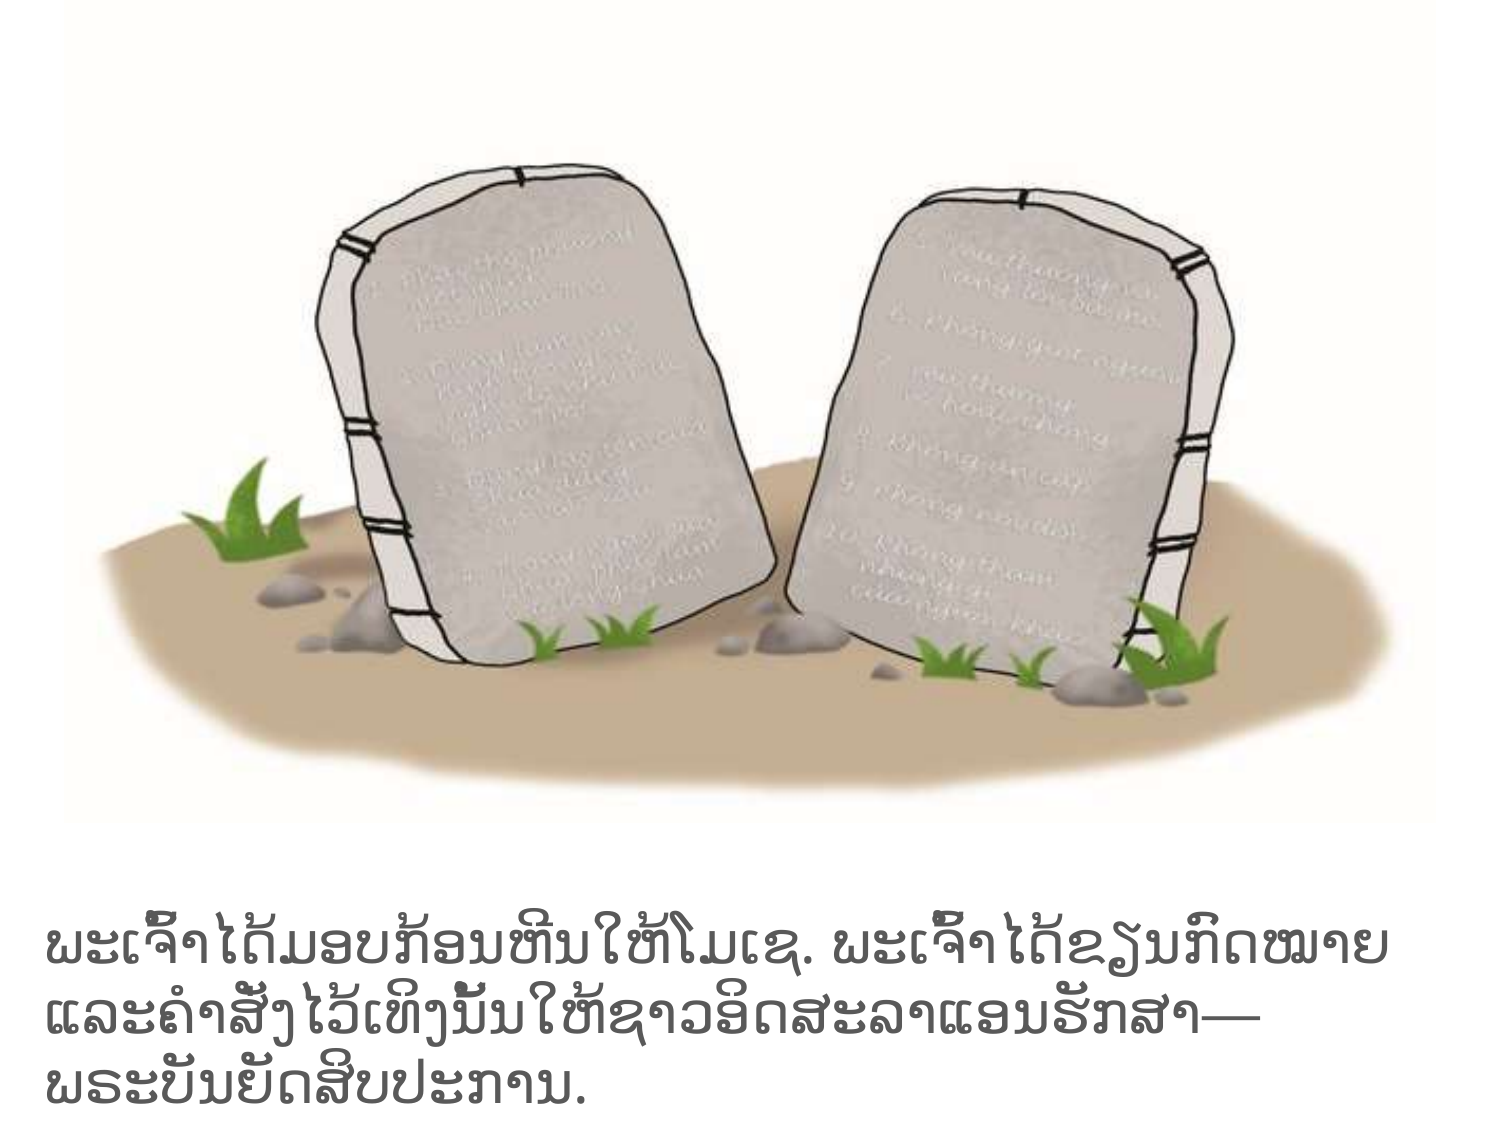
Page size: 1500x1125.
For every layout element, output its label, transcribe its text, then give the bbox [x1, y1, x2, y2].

picture [64, 0, 1436, 823]
text_box ພະເຈົ້າ​ໄດ້​ມອບ​ກ້ອນ​ຫີນ​ໃຫ້​ໂມເຊ. ພະເຈົ້າ​ໄດ້​ຂຽນ​ກົດ​ໝາຍ​ແລະ​ຄຳ​ສັ່ງ​ໄວ້​ເທິງ​ນັ້ນ​ໃຫ້​ຊາວ​ອິດສະລາແອນ​ຮັກສາ—ພຣະບັນຍັດ​ສິບ​ປະການ. [29, 897, 1500, 1123]
